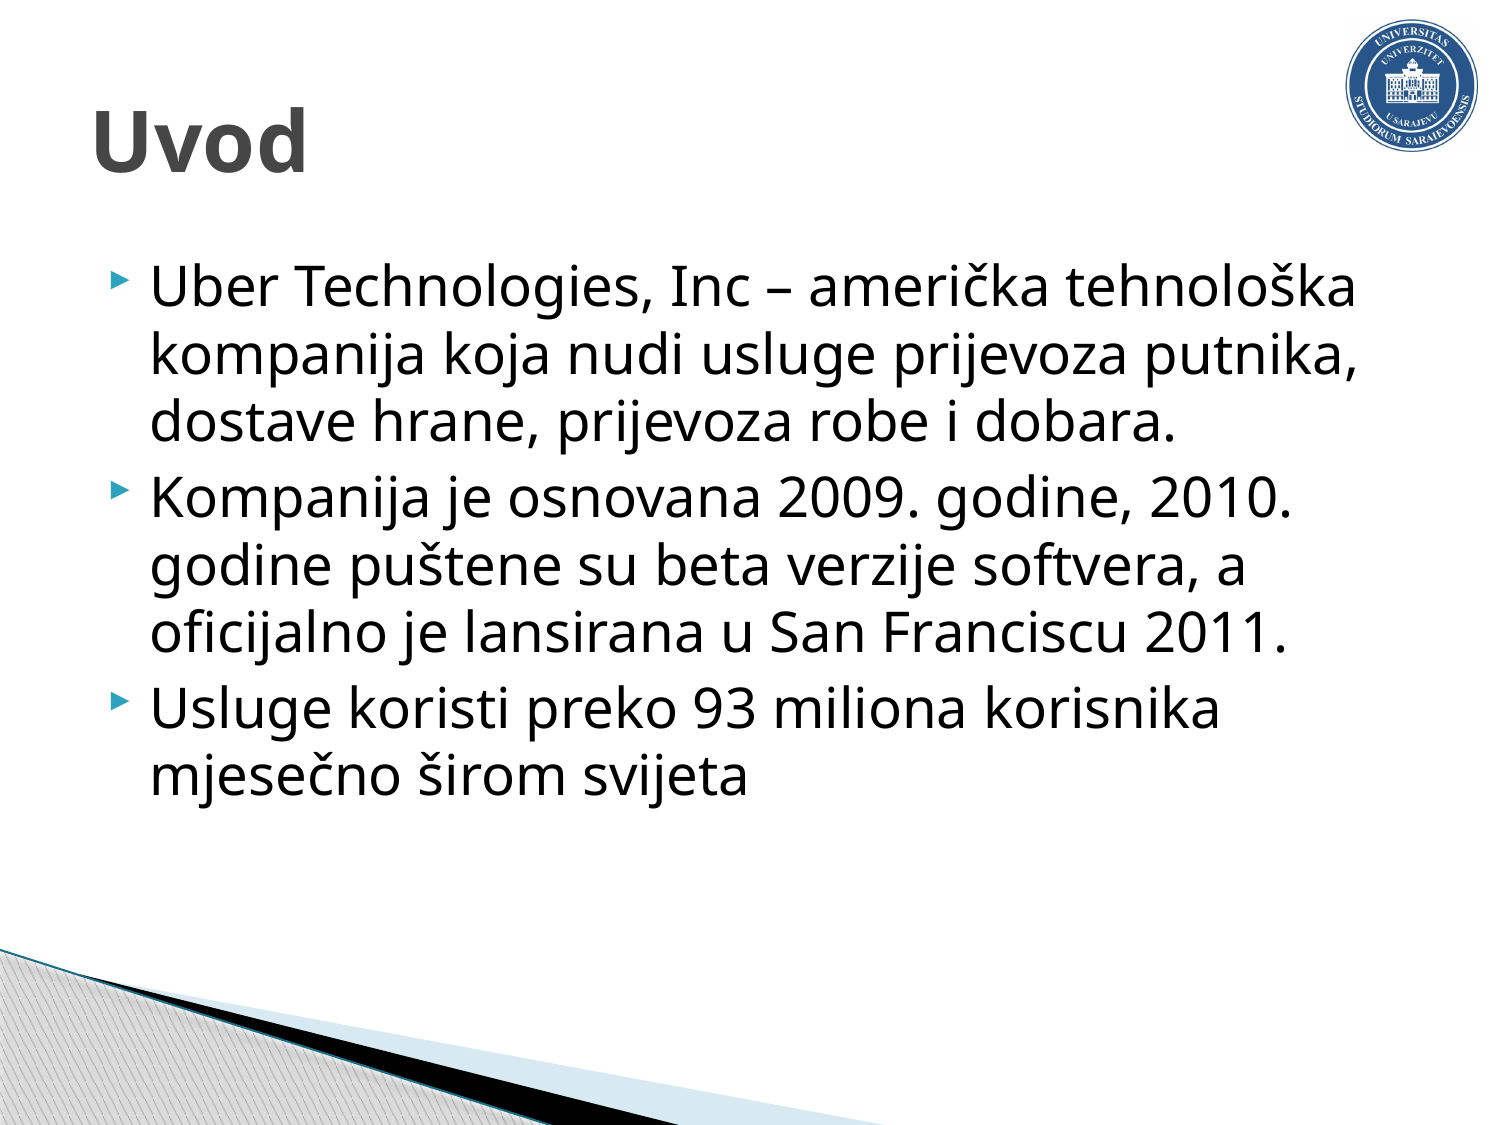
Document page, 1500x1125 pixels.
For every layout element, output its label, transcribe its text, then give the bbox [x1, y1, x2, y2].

title Uvod [75, 45, 1425, 233]
picture [1345, 19, 1479, 152]
list Uber Technologies, Inc – američka tehnološka kompanija koja nudi usluge prijevoza putnika, dostave hrane, prijevoza robe i dobara. Kompanija je osnovana 2009. godine, 2010. godine puštene su beta verzije softvera, a oficijalno je lansirana u San Franciscu 2011. Usluge koristi preko 93 miliona korisnika mjesečno širom svijeta [75, 243, 1425, 986]
